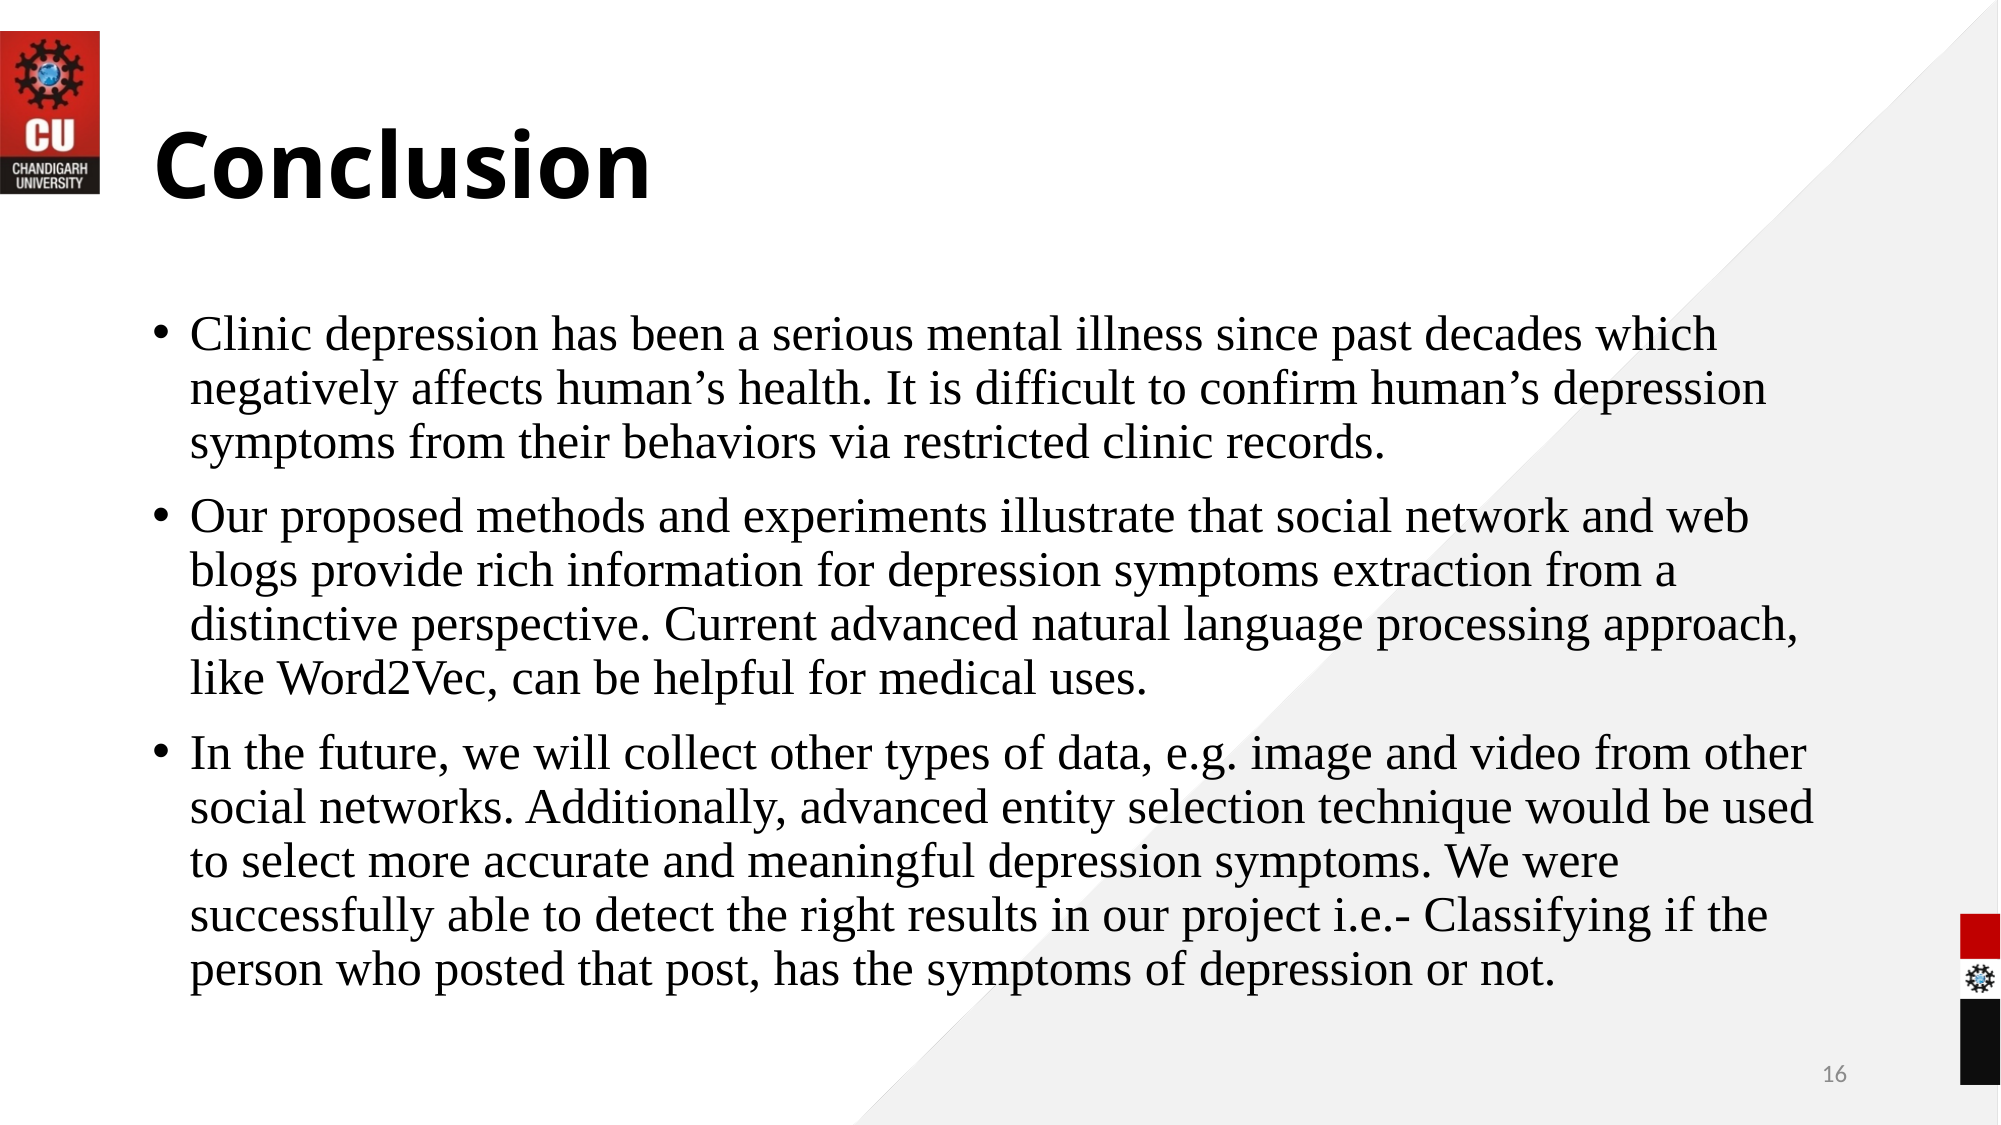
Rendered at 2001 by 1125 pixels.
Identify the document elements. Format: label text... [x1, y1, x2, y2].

slide_number 16 [1412, 1042, 1863, 1103]
title Conclusion [137, 59, 1863, 278]
list Clinic depression has been a serious mental illness since past decades which negatively affects human’s health. It is difficult to confirm human’s depression symptoms from their behaviors via restricted clinic records. Our proposed methods and experiments illustrate that social network and web blogs provide rich information for depression symptoms extraction from a distinctive perspective. Current advanced natural language processing approach, like Word2Vec, can be helpful for medical uses. In the future, we will collect other types of data, e.g. image and video from other social networks. Additionally, advanced entity selection technique would be used to select more accurate and meaningful depression symptoms. We were successfully able to detect the right results in our project i.e.- Classifying if the person who posted that post, has the symptoms of depression or not. [137, 299, 1863, 1014]
picture [0, 0, 2001, 1125]
